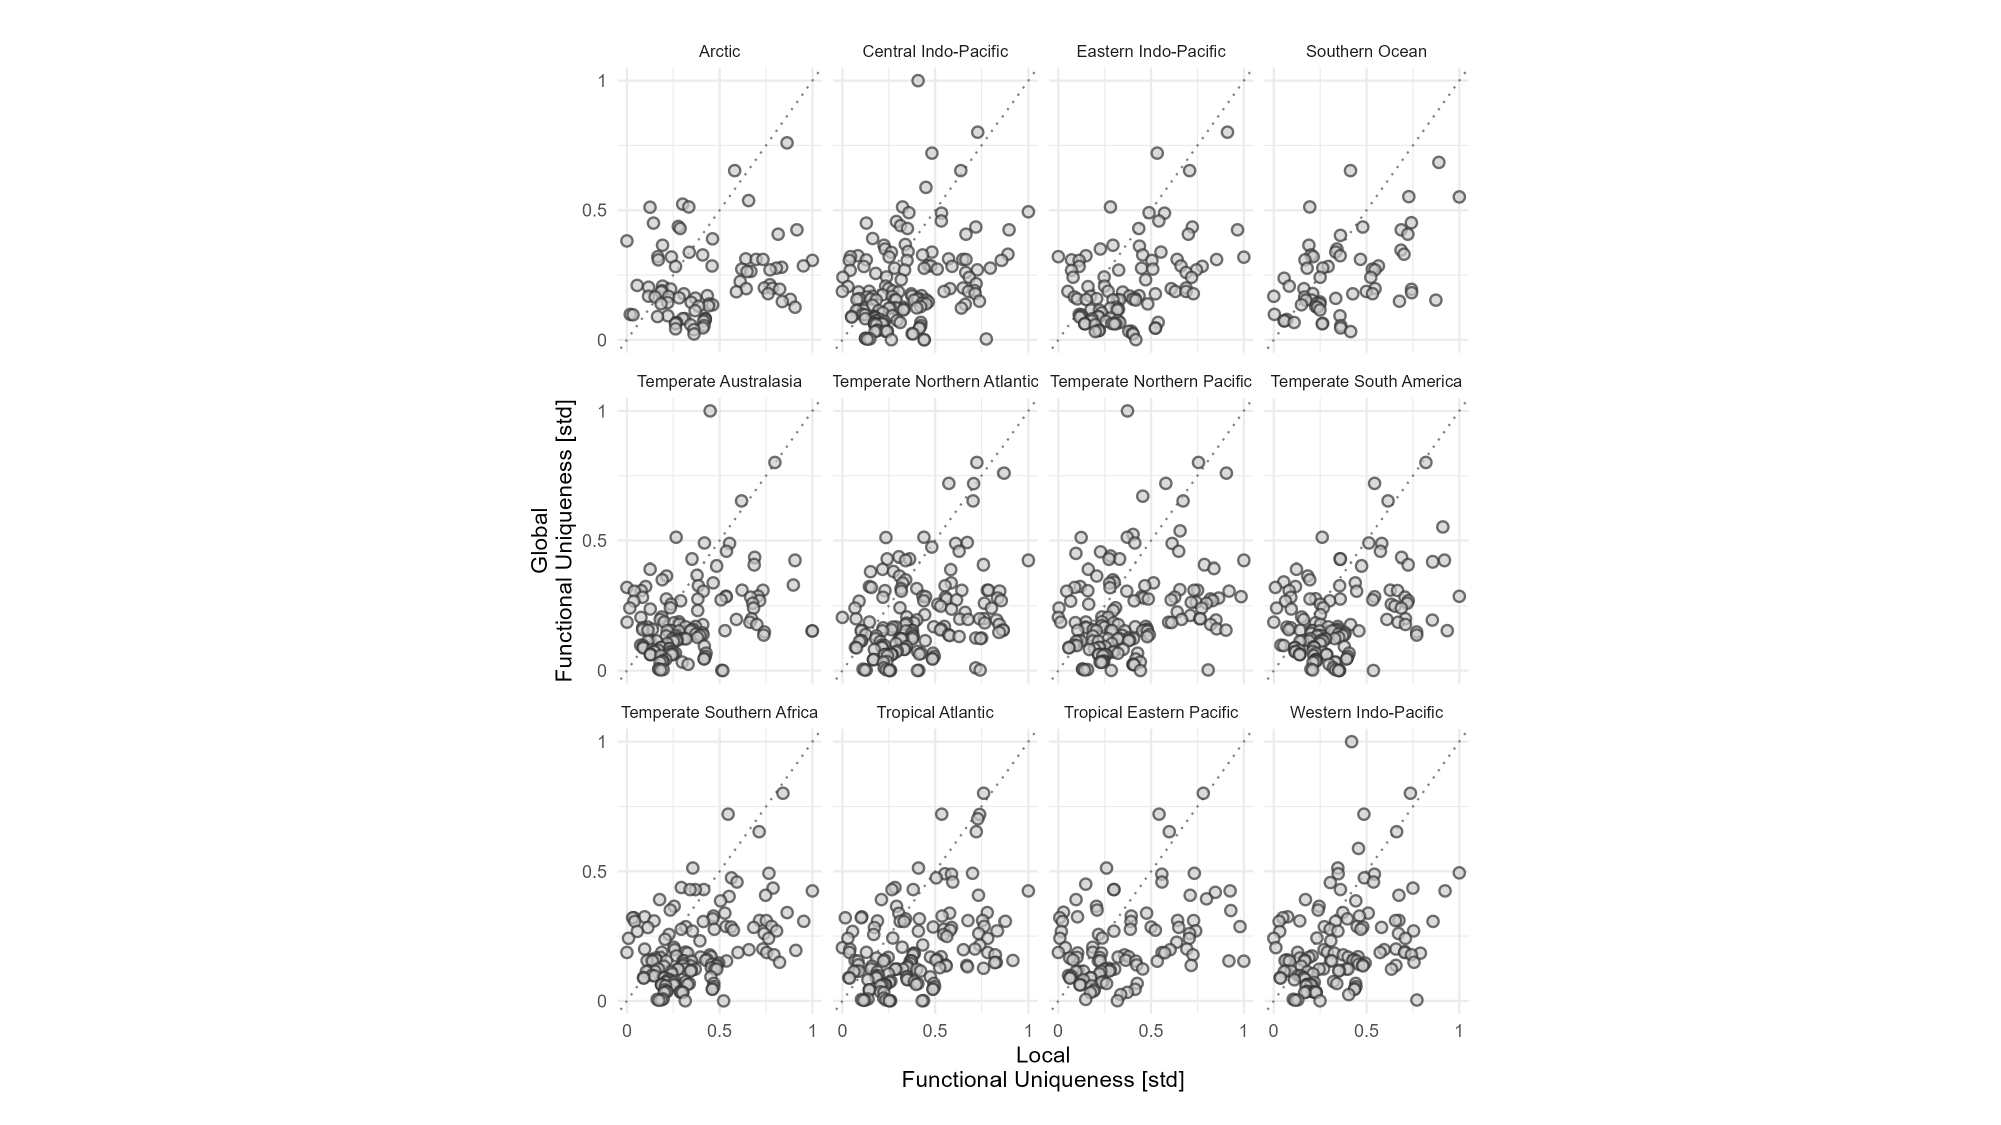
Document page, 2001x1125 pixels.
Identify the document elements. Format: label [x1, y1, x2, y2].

picture [519, 21, 1481, 1103]
